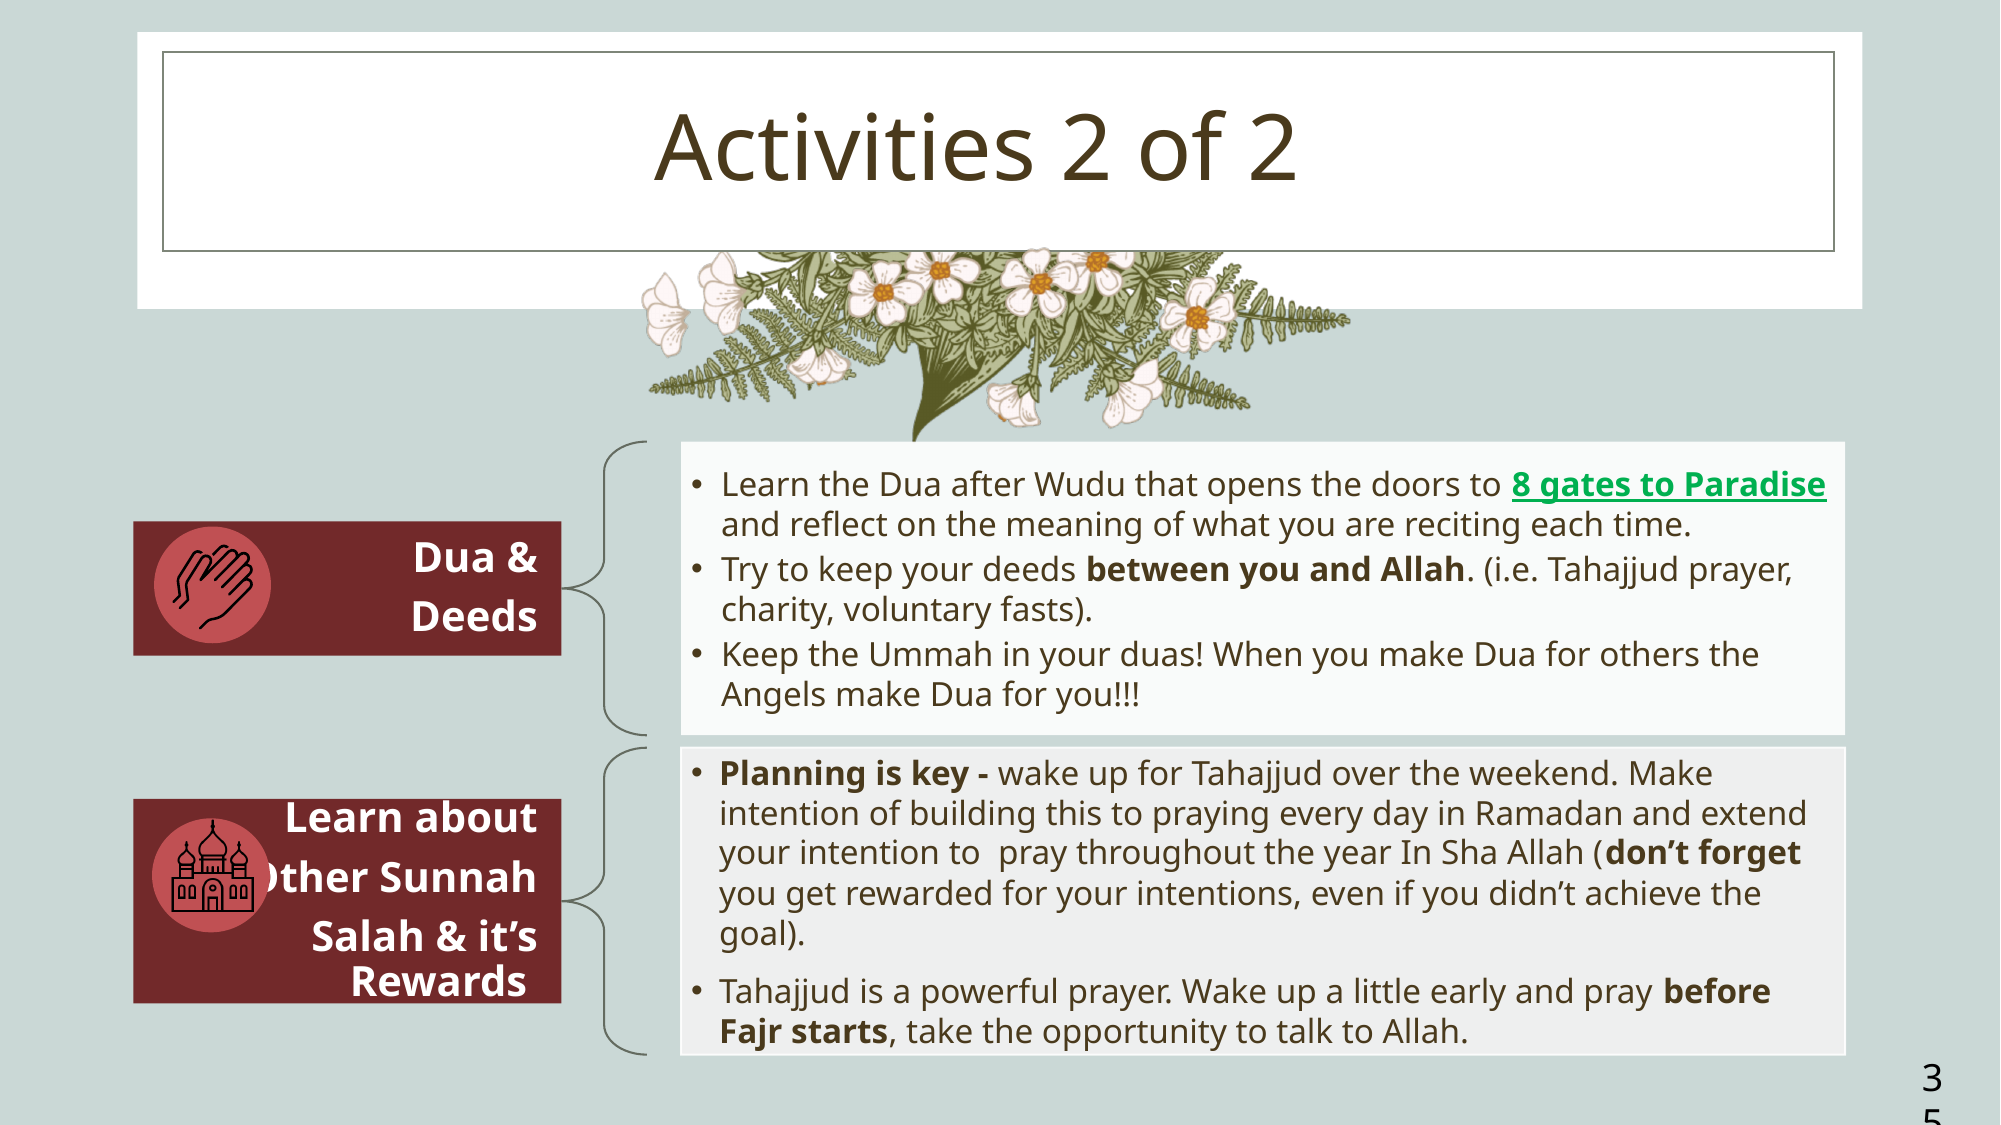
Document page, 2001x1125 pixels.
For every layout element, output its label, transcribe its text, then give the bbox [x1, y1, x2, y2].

picture [635, 244, 1360, 439]
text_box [155, 527, 270, 643]
text_box 35 [1907, 1046, 1977, 1125]
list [133, 439, 1846, 1058]
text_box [153, 816, 269, 932]
title Activities 2 of 2 [115, 57, 1841, 244]
